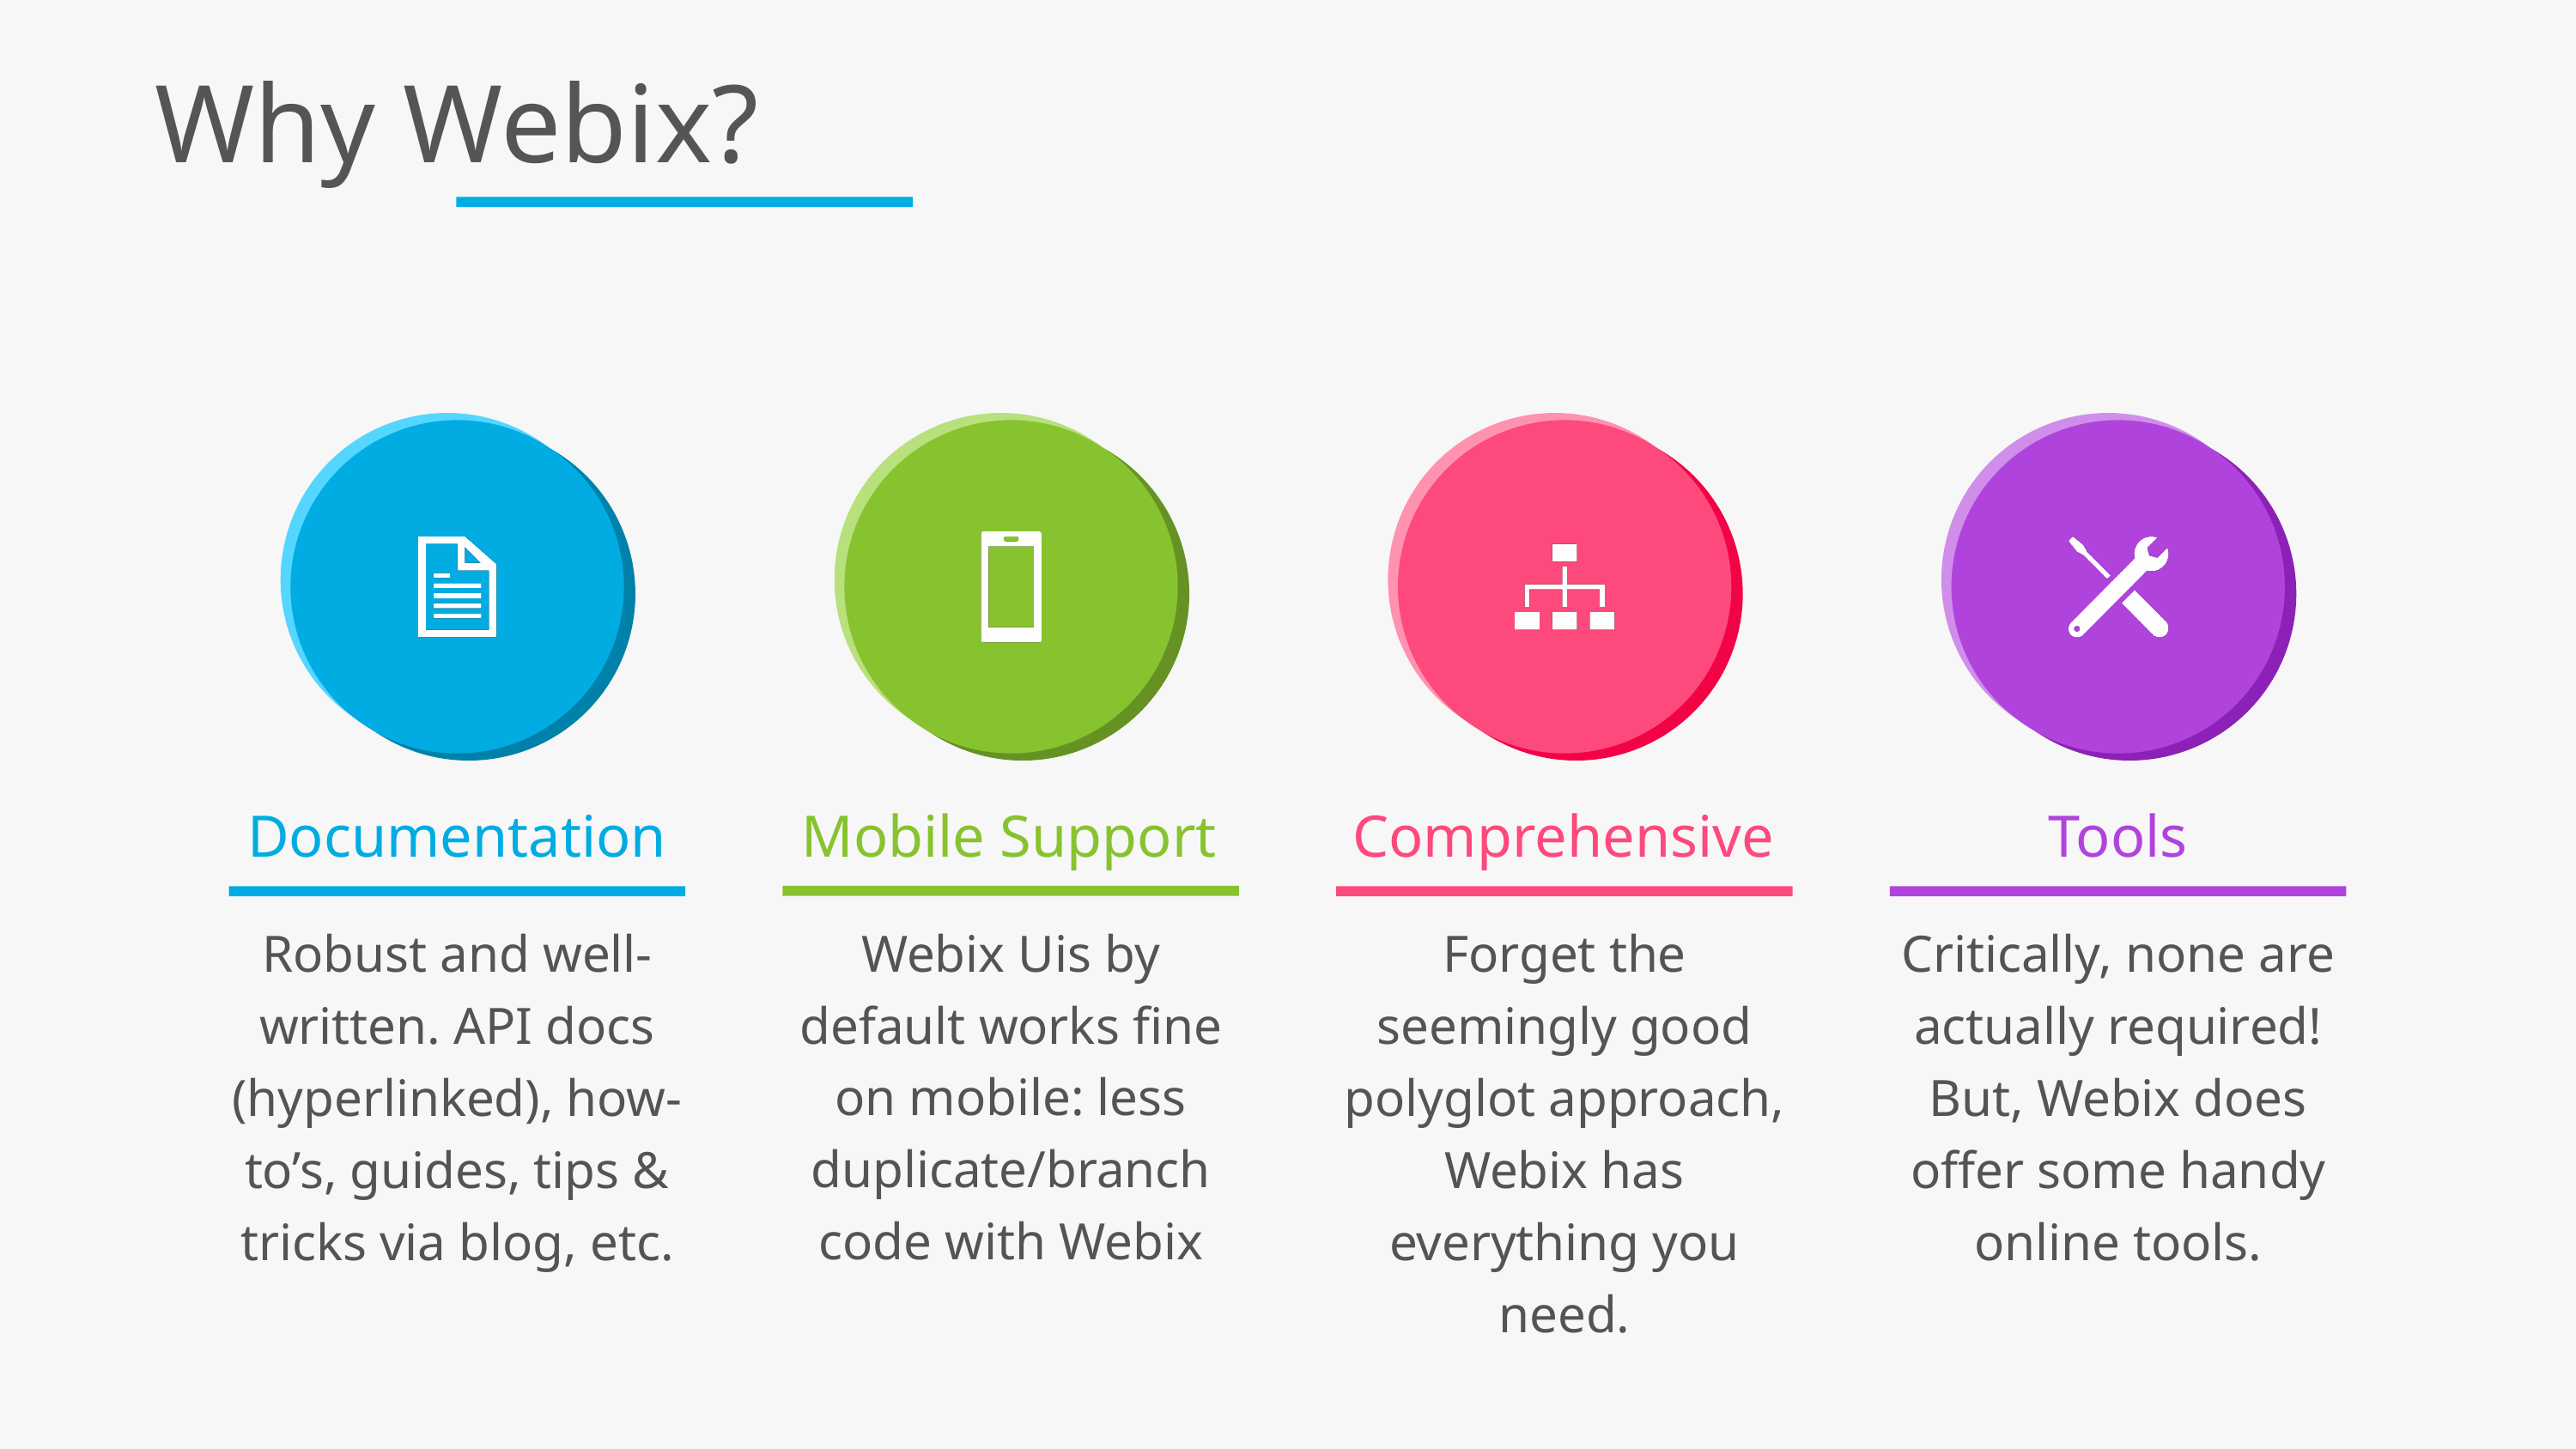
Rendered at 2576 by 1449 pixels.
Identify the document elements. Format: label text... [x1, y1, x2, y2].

title Why Webix? [131, 34, 2447, 204]
picture [951, 526, 1072, 647]
list Critically, none are actually required! But, Webix does offer some handy online tools. [1856, 898, 2380, 1282]
list Robust and well-written. API docs (hyperlinked), how-to’s, guides, tips & tricks via blog, etc. [195, 898, 720, 1296]
picture [1504, 526, 1625, 647]
picture [2057, 526, 2178, 647]
list Comprehensive [1302, 774, 1826, 876]
picture [419, 537, 496, 637]
list Documentation [197, 774, 717, 876]
list Tools [1856, 774, 2380, 876]
list Forget the seemingly good polyglot approach, Webix has everything you need. [1303, 898, 1826, 1297]
list Webix Uis by default works fine on mobile: less duplicate/branch code with Webix [749, 898, 1273, 1296]
list Mobile Support [747, 774, 1272, 876]
